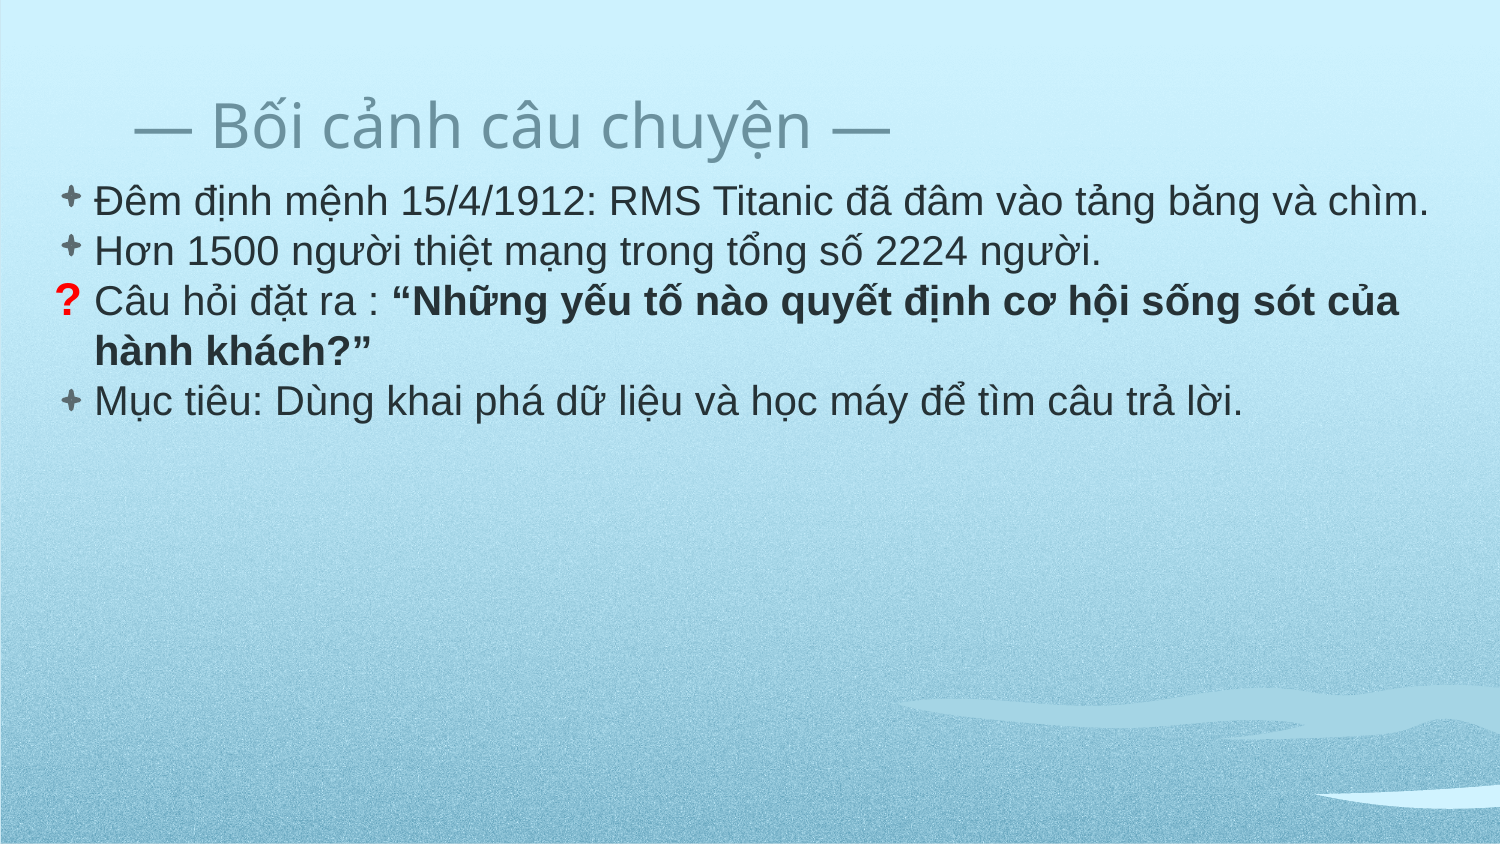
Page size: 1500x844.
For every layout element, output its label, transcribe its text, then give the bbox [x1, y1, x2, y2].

list Đêm định mệnh 15/4/1912: RMS Titanic đã đâm vào tảng băng và chìm. Hơn 1500 người thiệt mạng trong tổng số 2224 người. Câu hỏi đặt ra : “Những yếu tố nào quyết định cơ hội sống sót của hành khách?” Mục tiêu: Dùng khai phá dữ liệu và học máy để tìm câu trả lời. [79, 158, 1453, 467]
text_box [61, 233, 82, 257]
text_box [61, 184, 82, 208]
text_box [61, 388, 82, 412]
title — Bối cảnh câu chuyện — [116, 88, 1014, 158]
text_box ? [39, 262, 103, 333]
picture [0, 0, 1500, 844]
